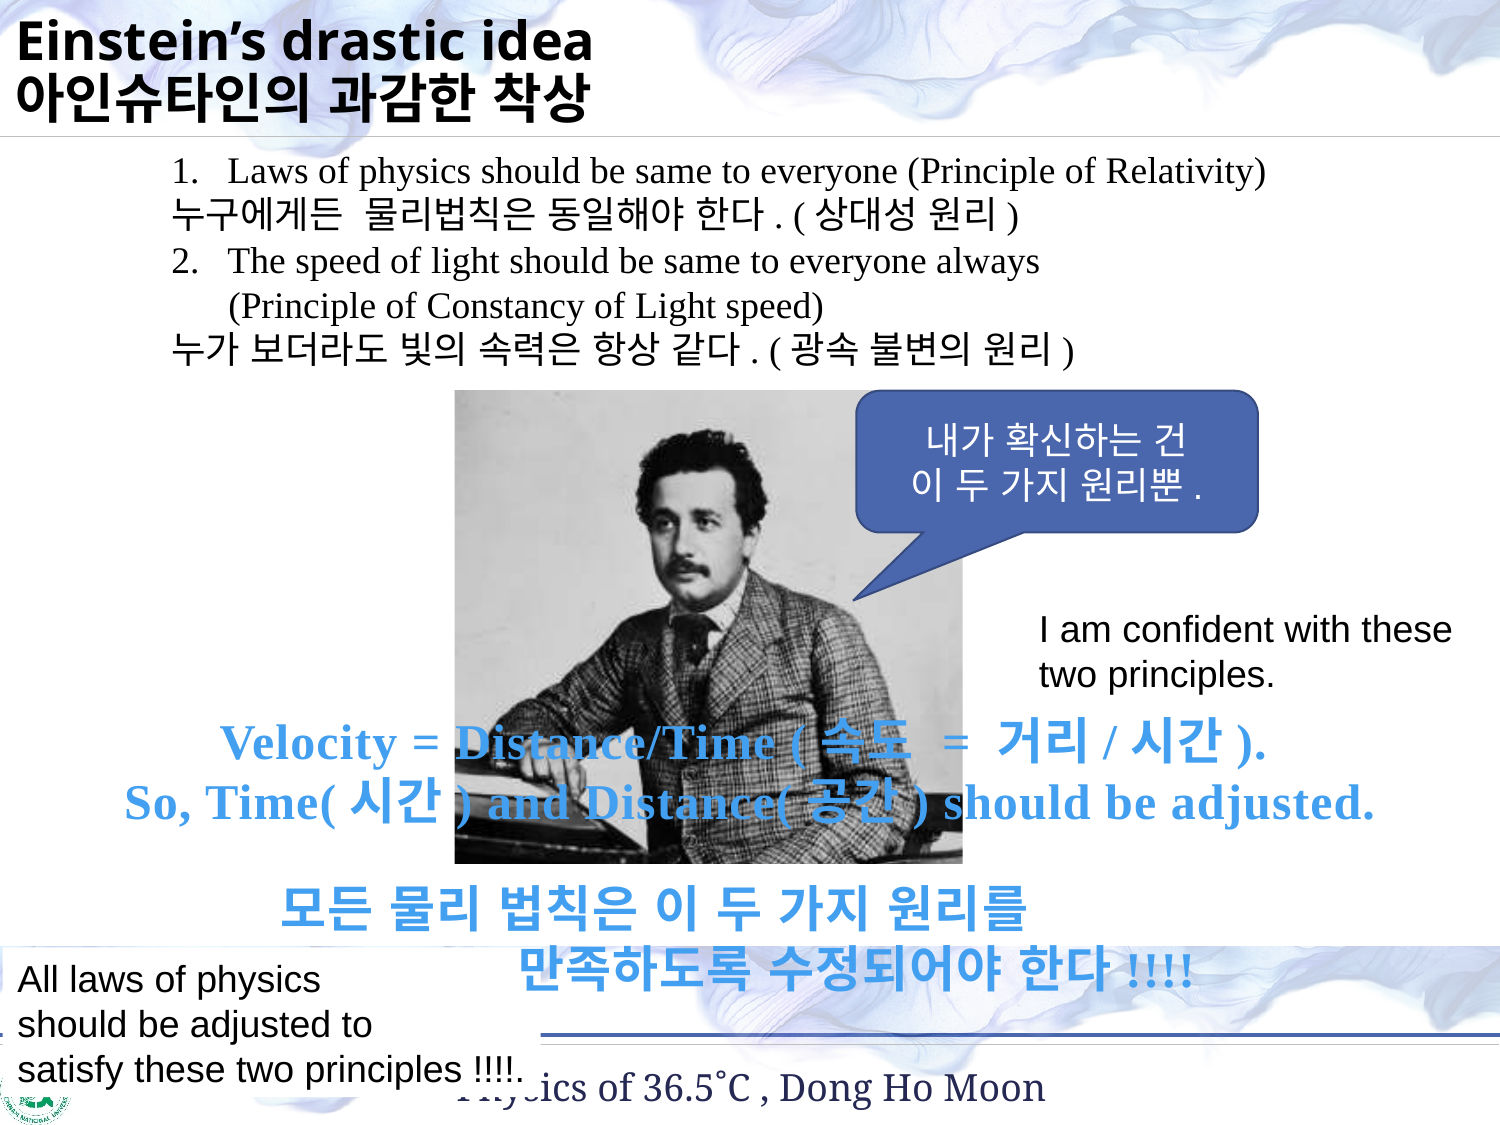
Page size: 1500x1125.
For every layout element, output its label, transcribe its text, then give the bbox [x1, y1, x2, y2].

text_box Velocity = Distance/Time (속도 = 거리/시간). So, Time(시간) and Distance(공간) should be adjusted. [91, 702, 454, 837]
picture [454, 390, 963, 864]
picture [0, 1054, 71, 1125]
title Einstein’s drastic idea 아인슈타인의 과감한 착상 [0, 5, 1500, 139]
text_box I am confident with these two principles. [1024, 597, 1469, 703]
text_box All laws of physics should be adjusted to satisfy these two principles !!!!. [2, 947, 541, 1098]
text_box Laws of physics should be same to everyone (Principle of Relativity) 누구에게든 물리법칙은 동일해야 한다. (상대성 원리) The speed of light should be same to everyone always (Principle of Constancy of Light speed) 누가 보더라도 빛의 속력은 항상 같다. (광속 불변의 원리) [156, 138, 1344, 424]
text_box 모든 물리 법칙은 이 두 가지 원리를 만족하도록 수정되어야 한다!!!! [265, 869, 1223, 1005]
text_box 내가 확신하는 건 이 두 가지 원리뿐. [876, 389, 1259, 558]
text_box Velocity = Distance/Time (속도 = 거리/시간). So, Time(시간) and Distance(공간) should be adjusted. [963, 702, 1409, 837]
